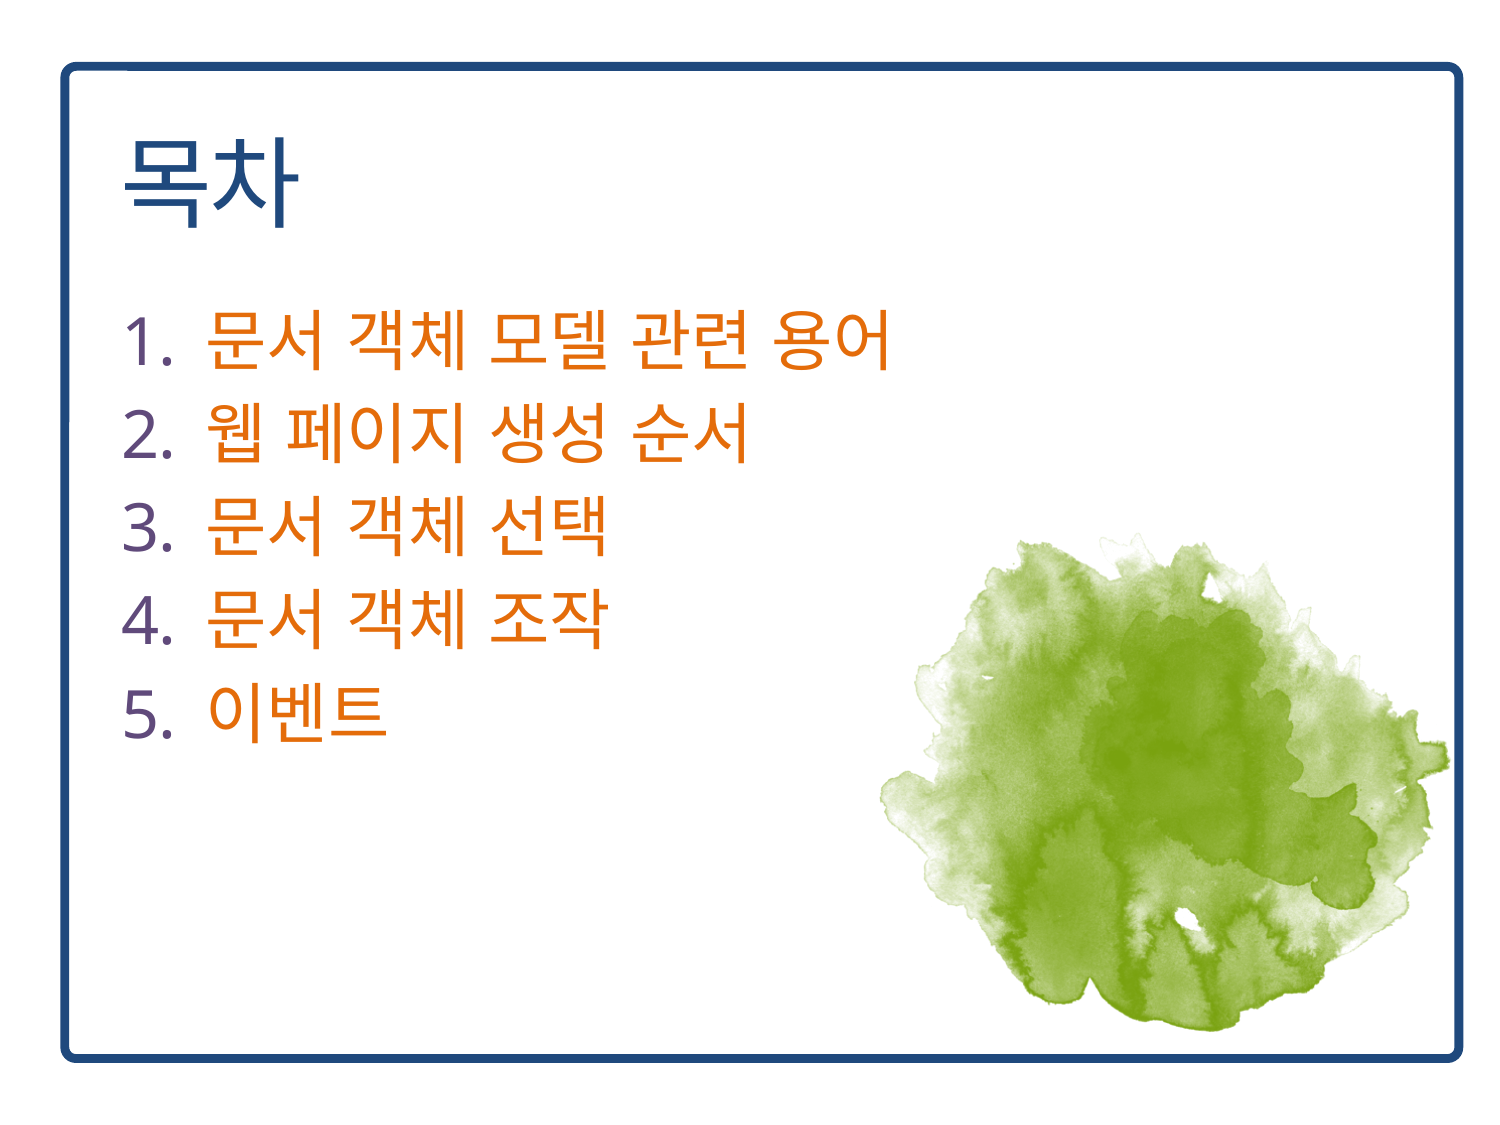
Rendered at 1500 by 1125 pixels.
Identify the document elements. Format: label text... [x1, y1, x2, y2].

picture [867, 465, 1500, 1059]
list 문서 객체 모델 관련 용어 웹 페이지 생성 순서 문서 객체 선택 문서 객체 조작 이벤트 [106, 290, 1235, 965]
